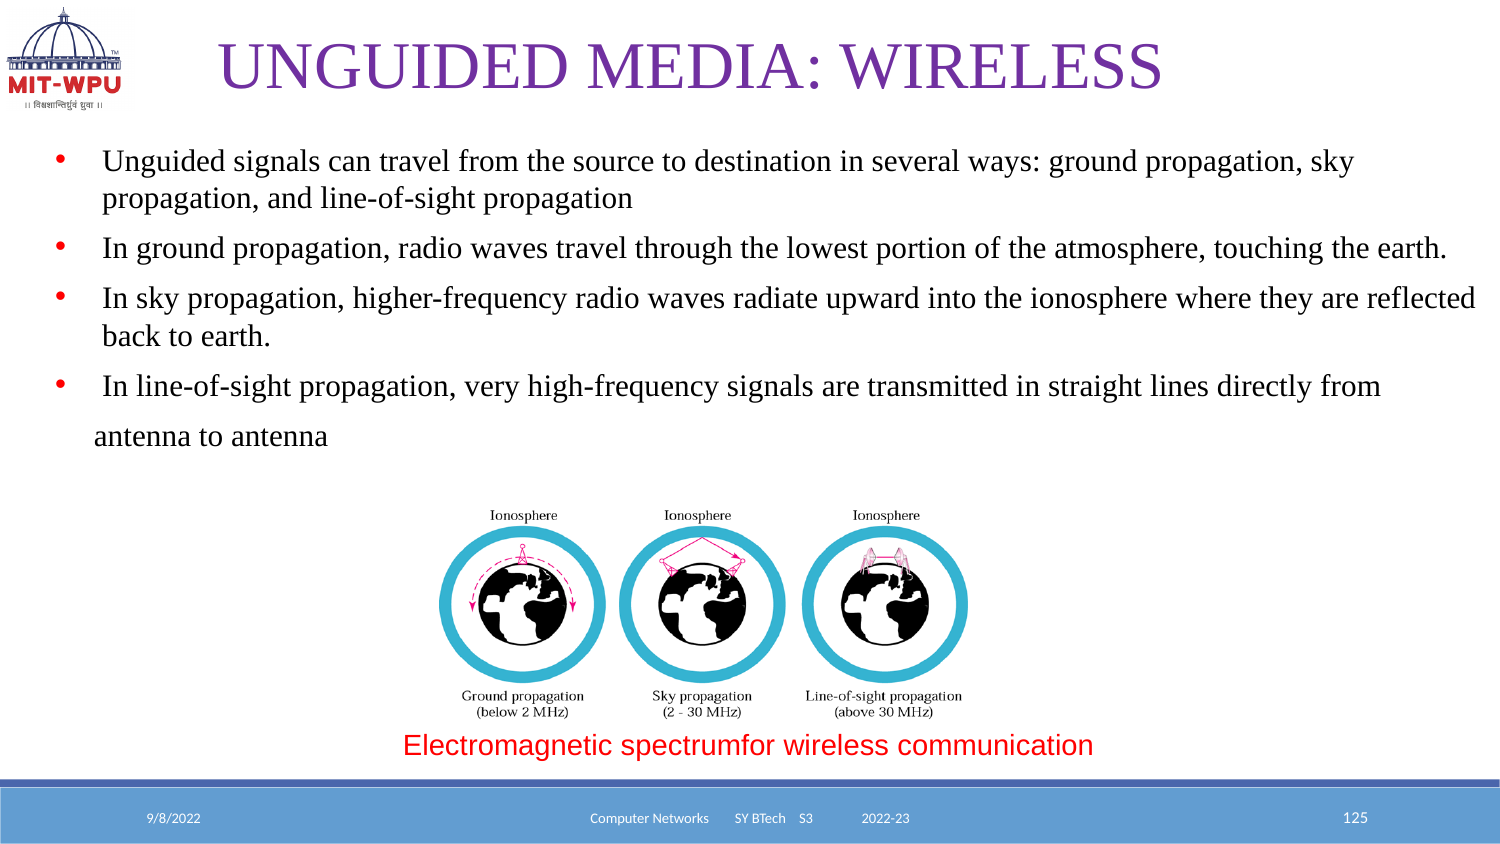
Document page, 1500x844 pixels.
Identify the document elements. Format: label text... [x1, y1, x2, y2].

text_box Electromagnetic spectrumfor wireless communication [387, 719, 1112, 770]
picture [438, 507, 969, 720]
slide_number ‹#› [1218, 794, 1380, 840]
picture [6, 7, 136, 111]
text_box Unguided signals can travel from the source to destination in several ways: ground propagation, sky propagation, and line-of-sight propagation In ground propagation, radio waves travel through the lowest portion of the atmosphere, touching the earth. In sky propagation, higher-frequency radio waves radiate upward into the ionosphere where they are reflected back to earth. In line-of-sight propagation, very high-frequency signals are transmitted in straight lines directly from antenna to antenna [40, 132, 1494, 460]
footer Computer Networks SY BTech S3 2022-23 [453, 794, 1047, 840]
text_box UNGUIDED MEDIA: WIRELESS [202, 14, 1494, 110]
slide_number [135, 794, 440, 840]
